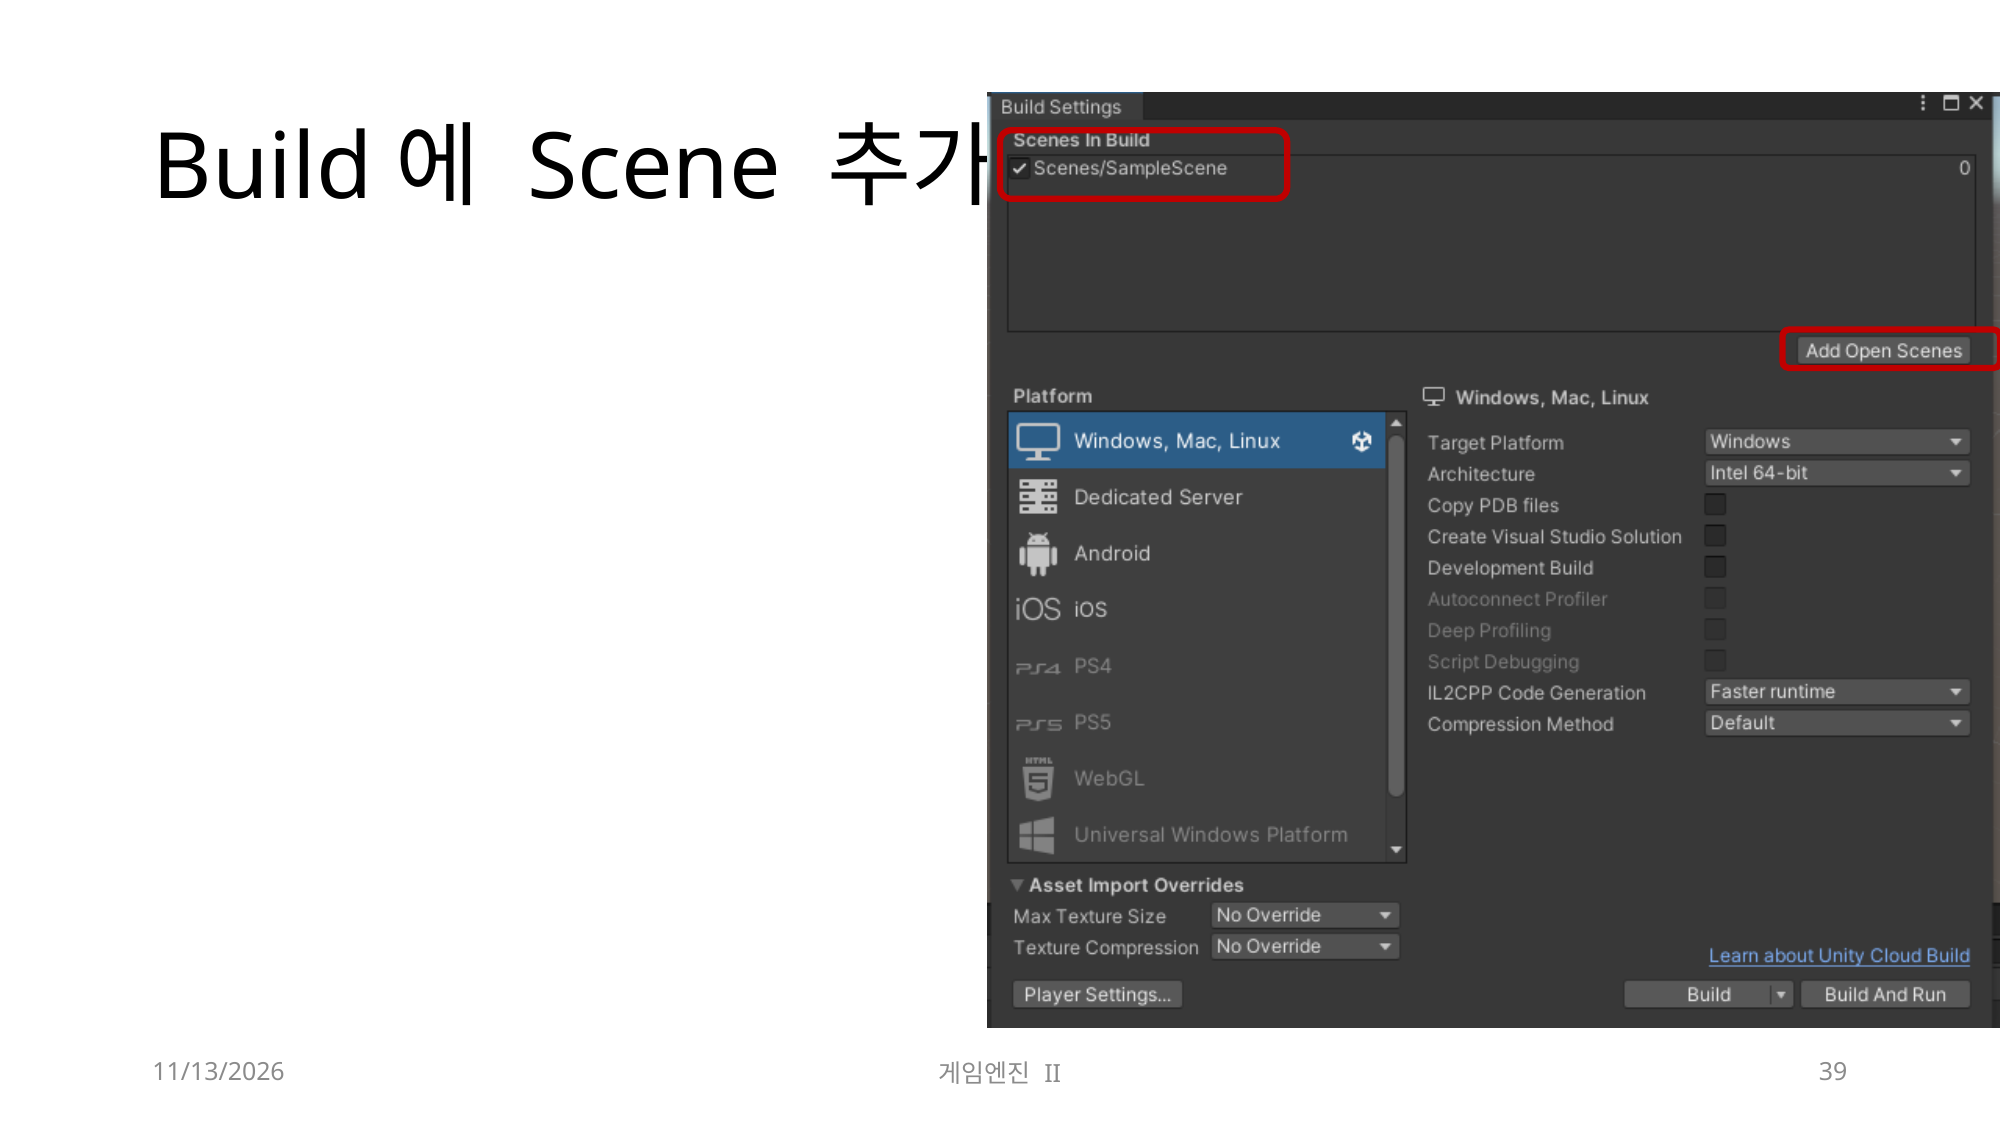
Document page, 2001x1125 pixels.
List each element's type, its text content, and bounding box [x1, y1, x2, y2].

slide_number 39 [1412, 1042, 1863, 1103]
title Build에 Scene 추가 [137, 59, 1863, 278]
picture [987, 92, 2000, 1029]
footer 게임엔진 II [662, 1042, 1338, 1103]
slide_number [137, 1042, 588, 1103]
